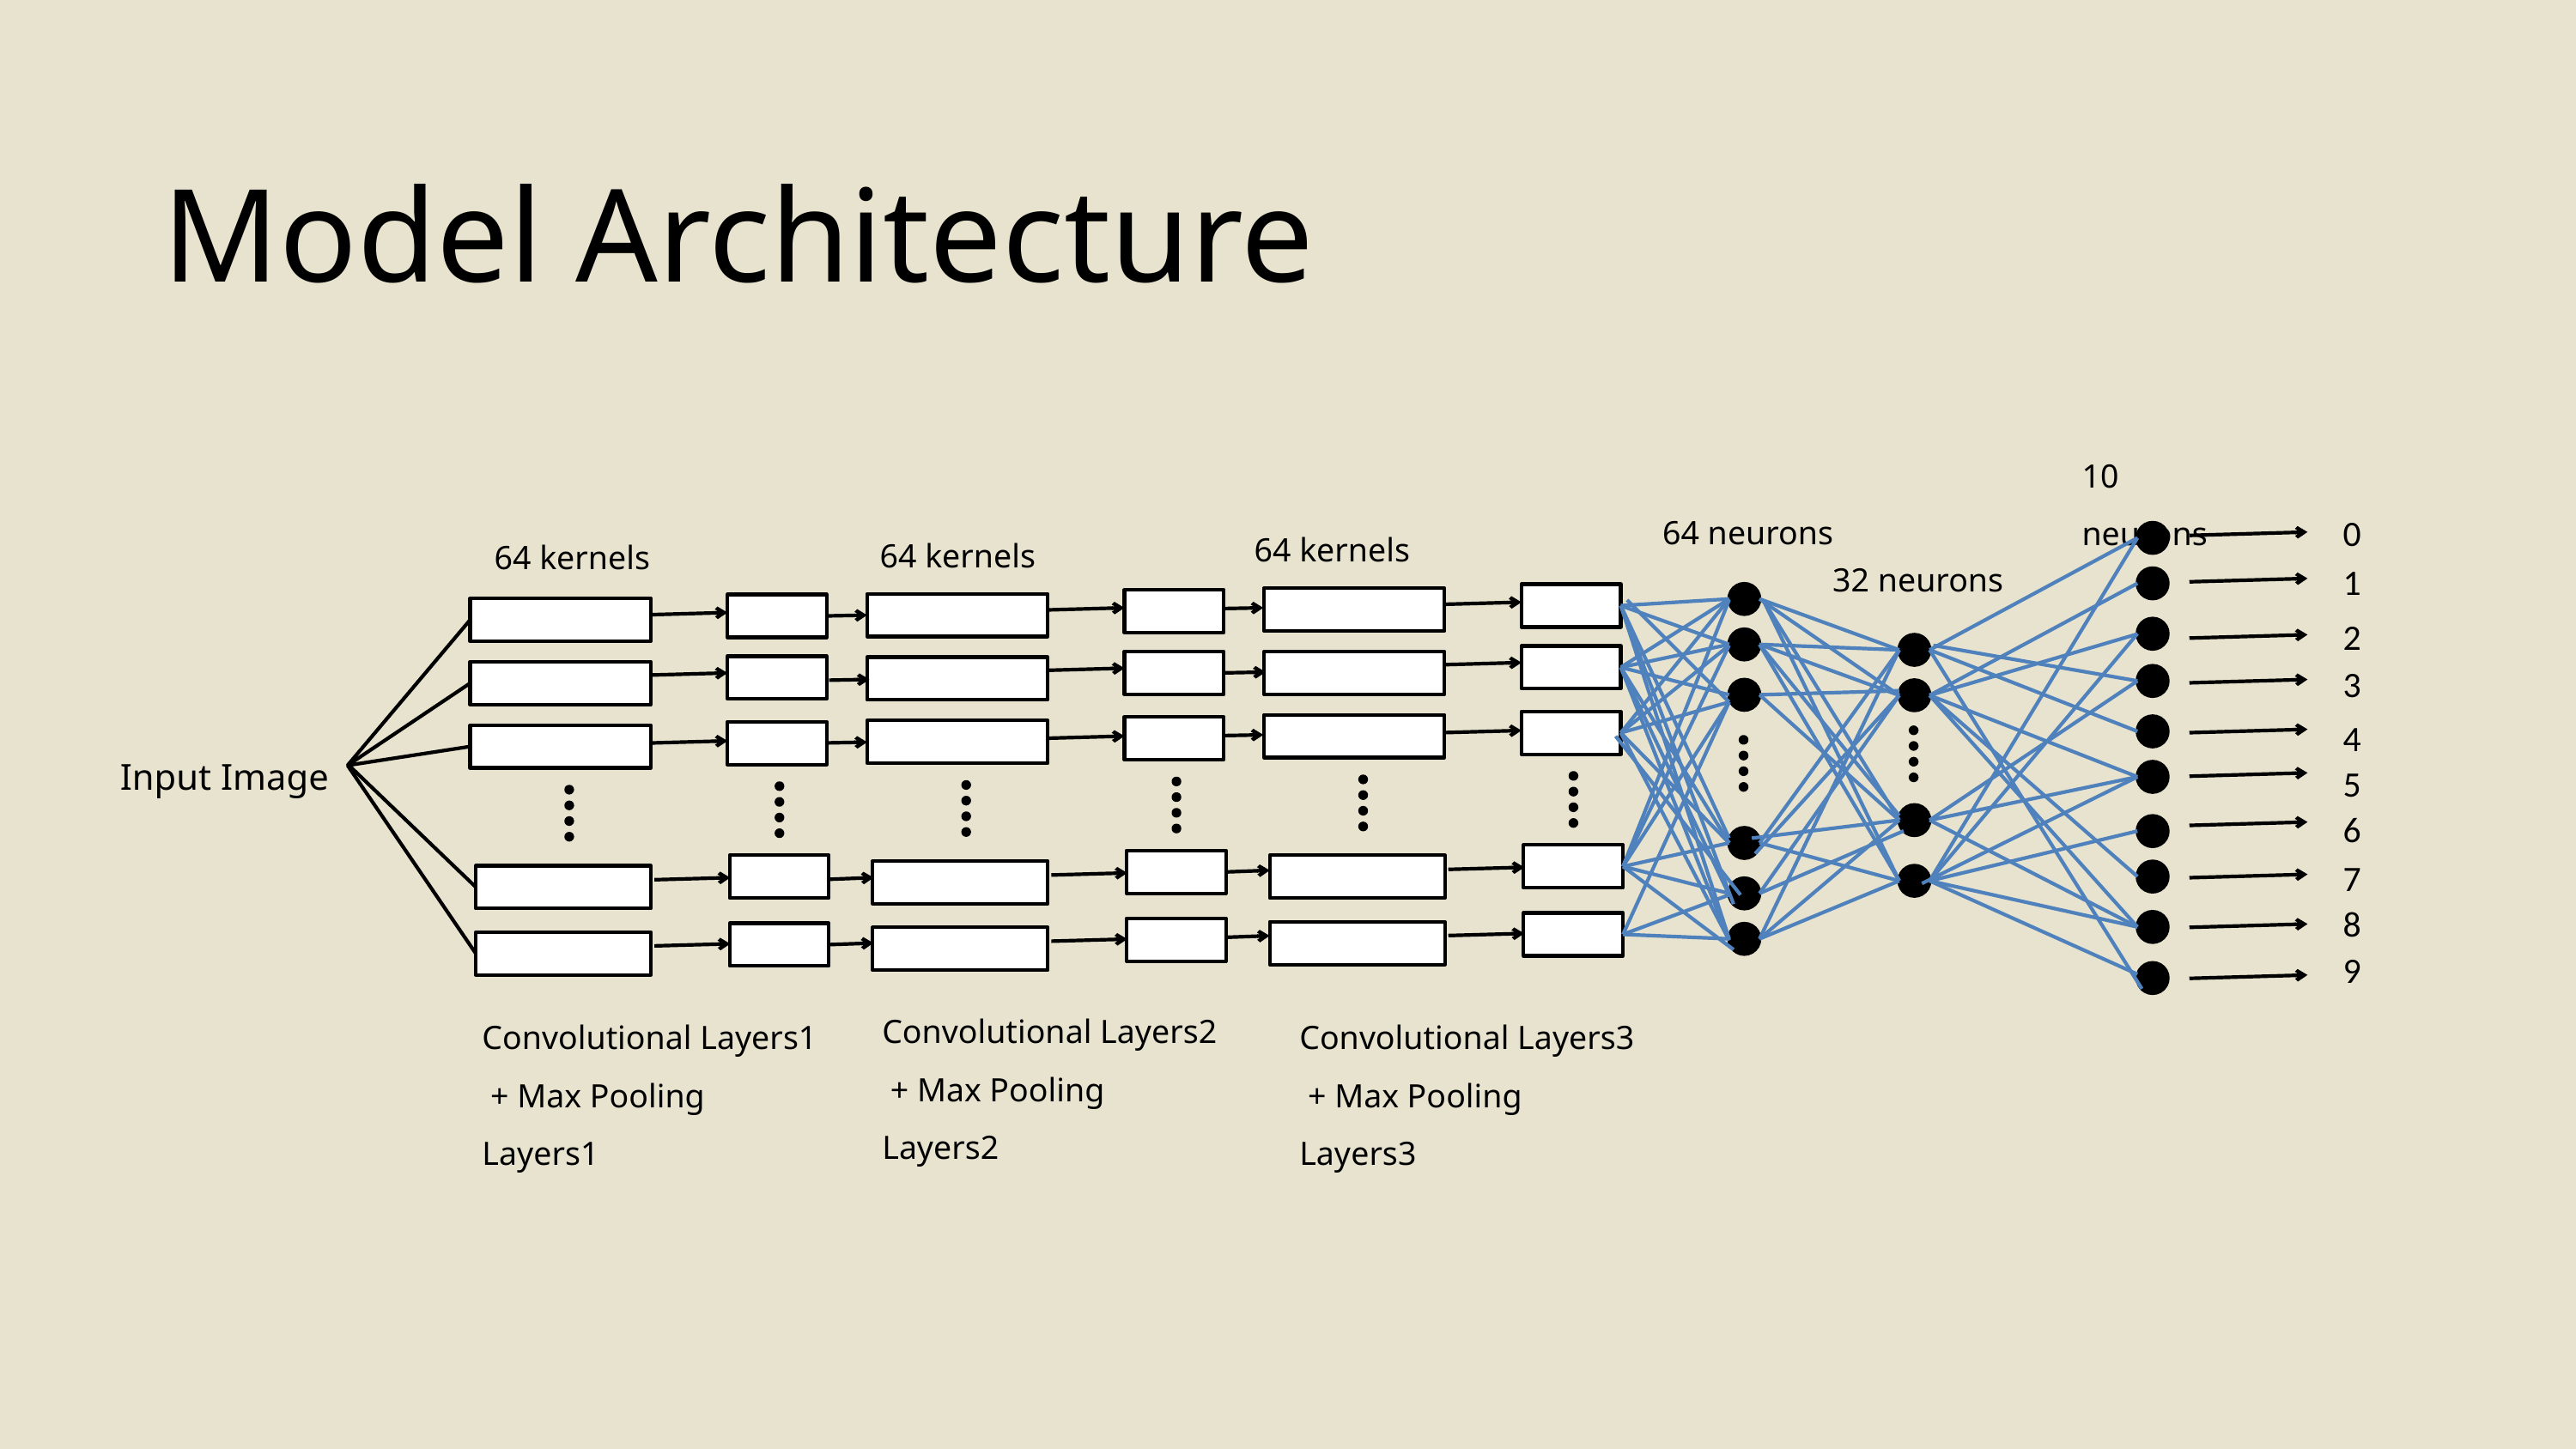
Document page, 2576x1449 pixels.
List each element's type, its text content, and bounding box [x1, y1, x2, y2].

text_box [1570, 772, 1577, 827]
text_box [1763, 599, 1900, 642]
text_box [1622, 875, 1729, 935]
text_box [347, 894, 465, 955]
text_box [1736, 840, 1760, 955]
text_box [1929, 933, 2138, 975]
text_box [1759, 644, 1900, 648]
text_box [1910, 726, 1917, 781]
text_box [2147, 815, 2168, 943]
text_box Convolutional Layers3 + Max Pooling Layers3 [1286, 991, 1657, 1179]
text_box 64 kernels [481, 511, 722, 582]
text_box 9 [2330, 941, 2443, 997]
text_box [2147, 665, 2168, 792]
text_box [1622, 938, 1735, 950]
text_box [1754, 694, 1900, 854]
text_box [1445, 602, 1516, 937]
text_box Model Architecture [149, 91, 1438, 314]
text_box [2189, 773, 2308, 777]
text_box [1263, 587, 1445, 758]
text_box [1929, 682, 2138, 776]
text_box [2189, 874, 2308, 878]
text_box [1933, 645, 2138, 682]
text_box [826, 615, 874, 945]
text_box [2189, 679, 2308, 683]
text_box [1929, 890, 2138, 928]
text_box [1906, 678, 1923, 712]
text_box 2 [2330, 608, 2391, 655]
text_box 64 kernels [866, 510, 1108, 581]
text_box Convolutional Layers1 + Max Pooling Layers1 [469, 991, 840, 1179]
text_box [1759, 649, 1900, 694]
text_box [1223, 607, 1270, 938]
text_box [2145, 961, 2170, 996]
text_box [2189, 578, 2308, 583]
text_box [2189, 974, 2308, 979]
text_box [347, 682, 465, 746]
text_box 64 kernels [1241, 504, 1482, 575]
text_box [2136, 522, 2168, 650]
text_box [866, 589, 1226, 971]
text_box 0 [2330, 504, 2391, 553]
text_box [1622, 599, 1729, 867]
text_box [1908, 864, 1923, 898]
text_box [347, 746, 465, 767]
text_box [2189, 729, 2308, 733]
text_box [1736, 736, 1741, 895]
text_box Input Image [106, 726, 342, 804]
text_box 64 neurons [1649, 486, 1891, 558]
text_box 8 [2330, 894, 2391, 941]
text_box 5 [2330, 755, 2391, 800]
text_box 4 [2330, 709, 2391, 755]
text_box 7 [2330, 849, 2391, 894]
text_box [1521, 584, 1624, 956]
text_box 10 neurons [2069, 429, 2260, 559]
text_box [2189, 924, 2308, 928]
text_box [1759, 859, 1900, 939]
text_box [1922, 776, 2138, 884]
text_box [1906, 803, 1917, 838]
text_box 3 [2330, 655, 2391, 709]
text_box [347, 620, 465, 682]
text_box [1906, 633, 1923, 667]
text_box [1269, 855, 1445, 966]
text_box 1 [2330, 553, 2391, 608]
text_box 6 [2330, 800, 2391, 849]
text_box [470, 594, 829, 975]
text_box 32 neurons [1820, 533, 2061, 604]
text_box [2189, 822, 2308, 826]
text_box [2189, 634, 2308, 639]
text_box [1743, 736, 1747, 791]
text_box Convolutional Layers2 + Max Pooling Layers2 [869, 985, 1240, 1173]
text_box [1929, 537, 2138, 649]
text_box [347, 773, 465, 888]
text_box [1728, 583, 1760, 711]
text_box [1929, 933, 2142, 990]
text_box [2189, 531, 2308, 536]
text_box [1359, 776, 1367, 830]
